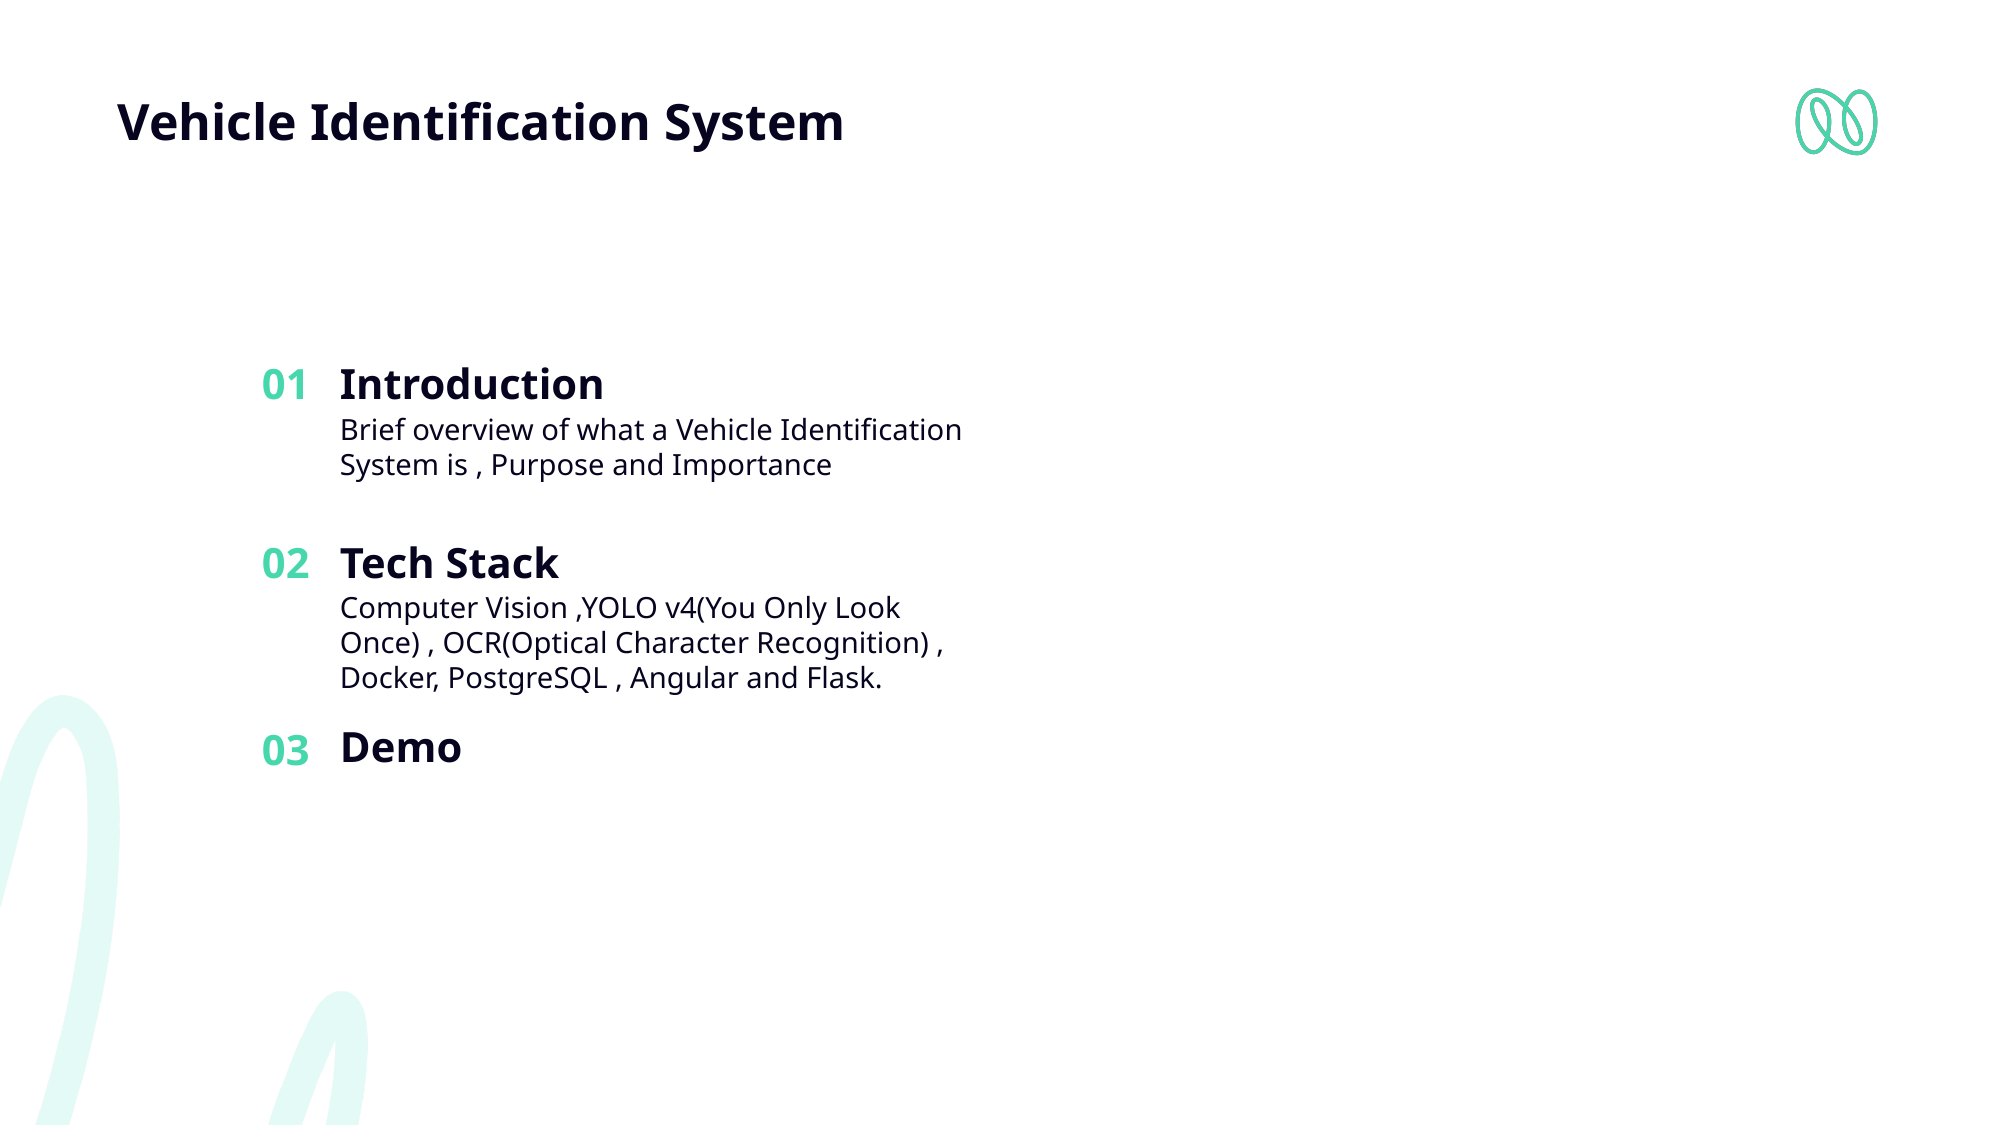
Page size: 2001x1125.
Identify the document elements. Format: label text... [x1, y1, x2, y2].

title Vehicle Identification System [102, 78, 1243, 159]
list 03 [222, 712, 325, 783]
list Tech Stack [325, 524, 998, 595]
list 02 [222, 524, 325, 595]
list Demo [324, 708, 998, 783]
list Introduction [325, 346, 998, 417]
picture [1772, 62, 1906, 180]
list 01 [222, 346, 325, 417]
list Brief overview of what a Vehicle Identification System is , Purpose and Importance [324, 417, 998, 490]
list Computer Vision ,YOLO v4(You Only Look Once) , OCR(Optical Character Recognition) , Docker, PostgreSQL , Angular and Flask. [324, 595, 998, 708]
